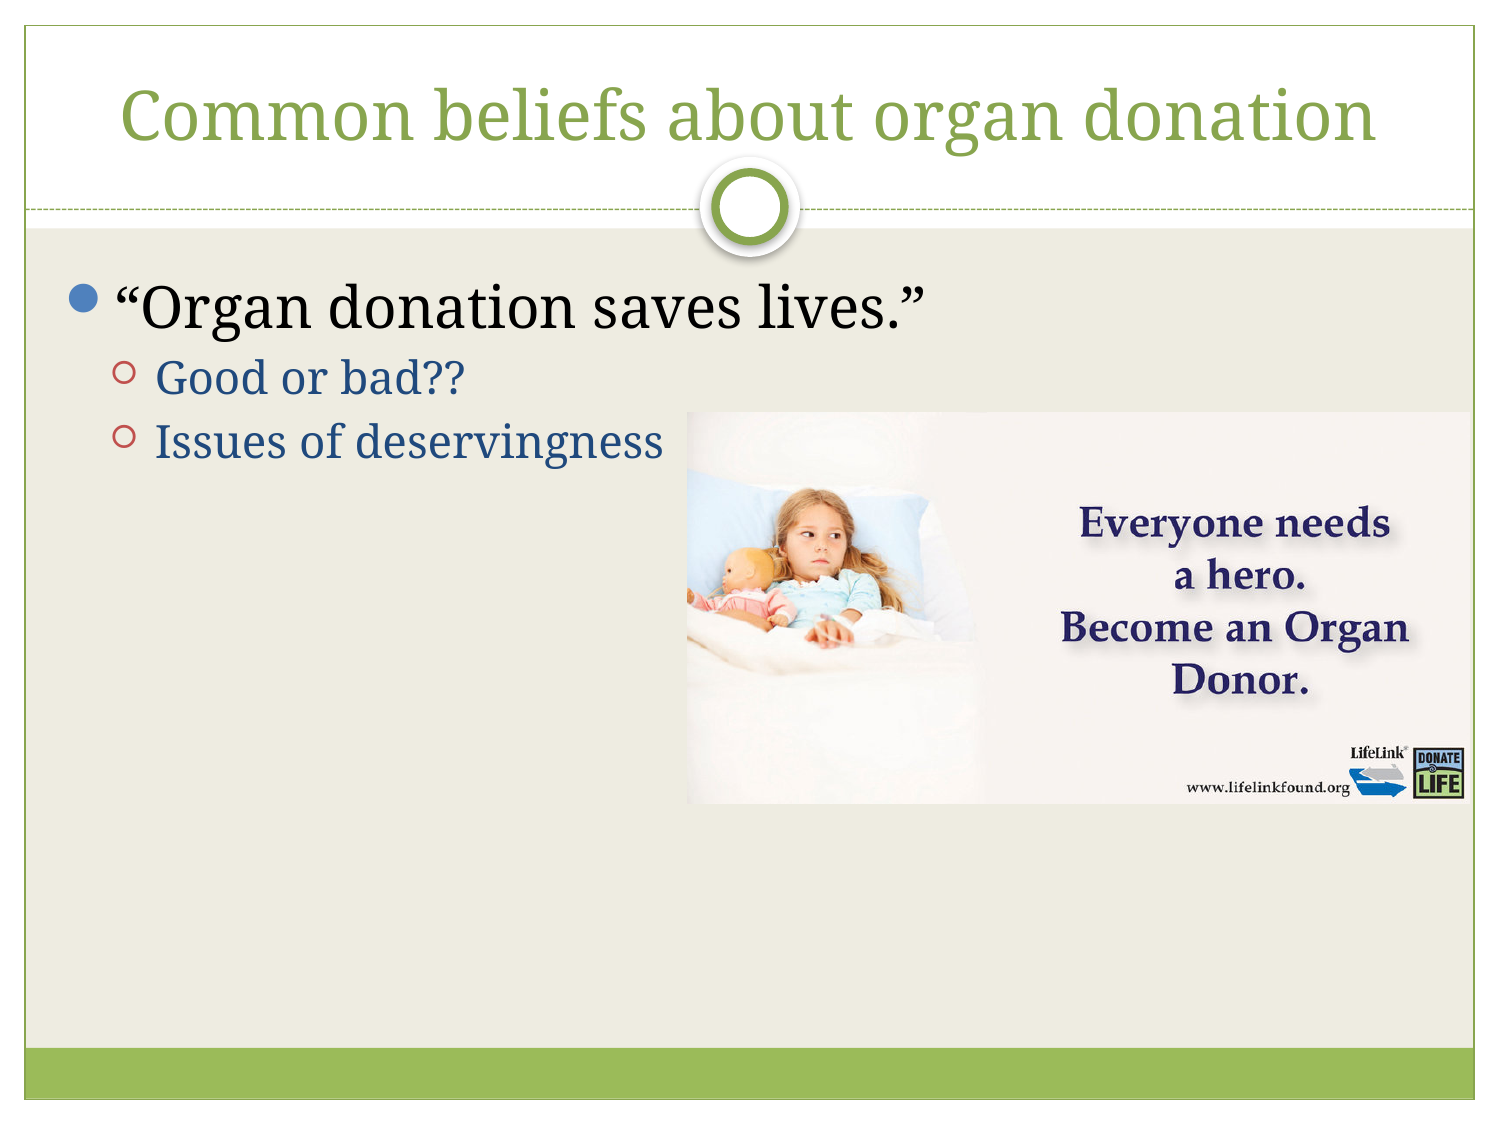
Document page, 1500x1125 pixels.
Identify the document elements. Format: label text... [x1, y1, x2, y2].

list “Organ donation saves lives.” Good or bad?? Issues of deservingness [50, 262, 1445, 1013]
picture [687, 412, 1471, 804]
title Common beliefs about organ donation [49, 37, 1450, 162]
